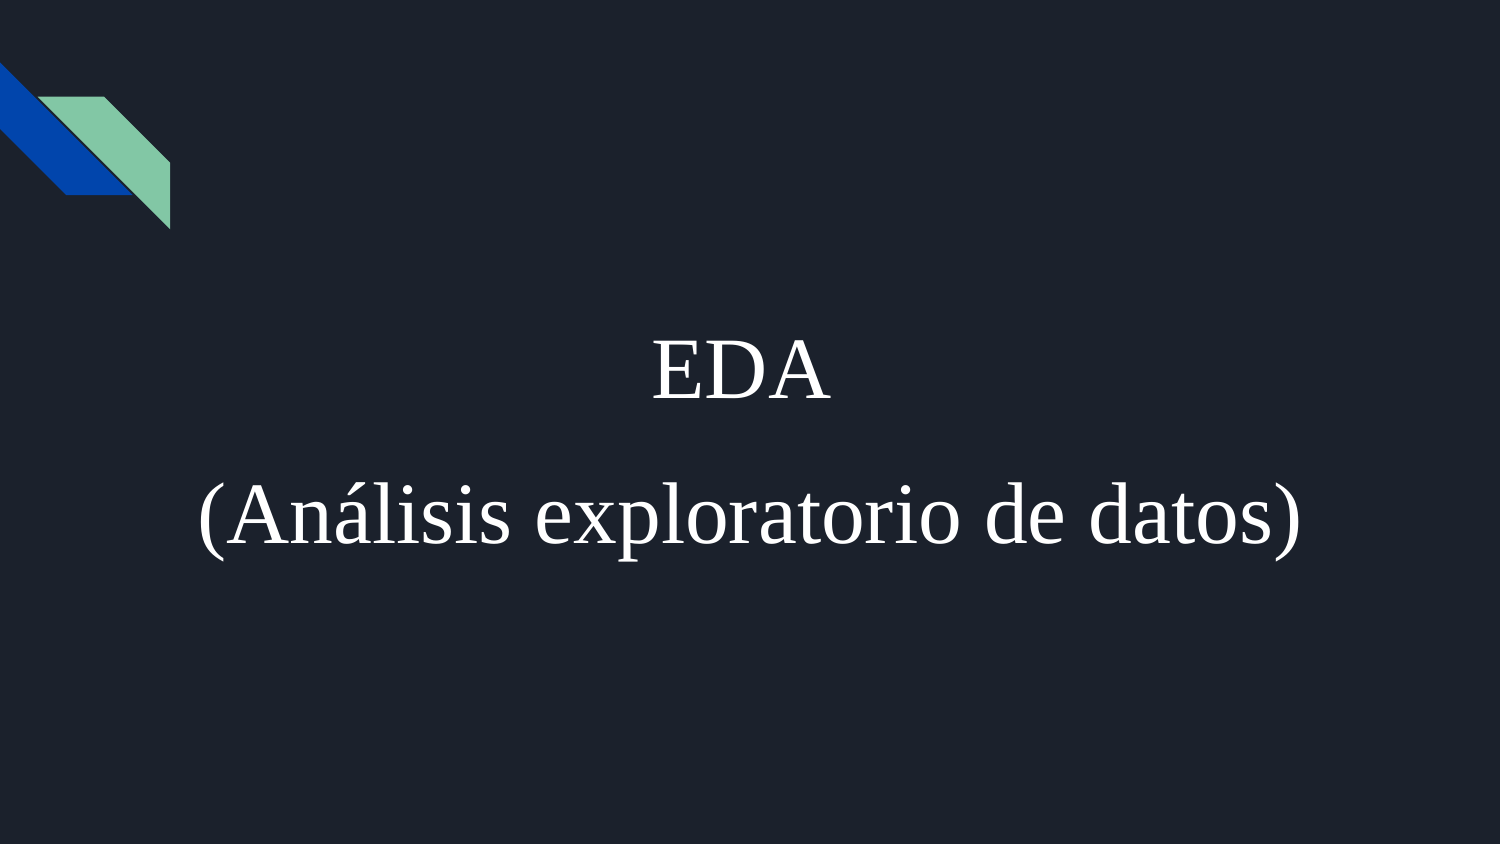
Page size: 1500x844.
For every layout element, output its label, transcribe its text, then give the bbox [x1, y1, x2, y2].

text_box EDA (Análisis exploratorio de datos) [177, 280, 1323, 577]
